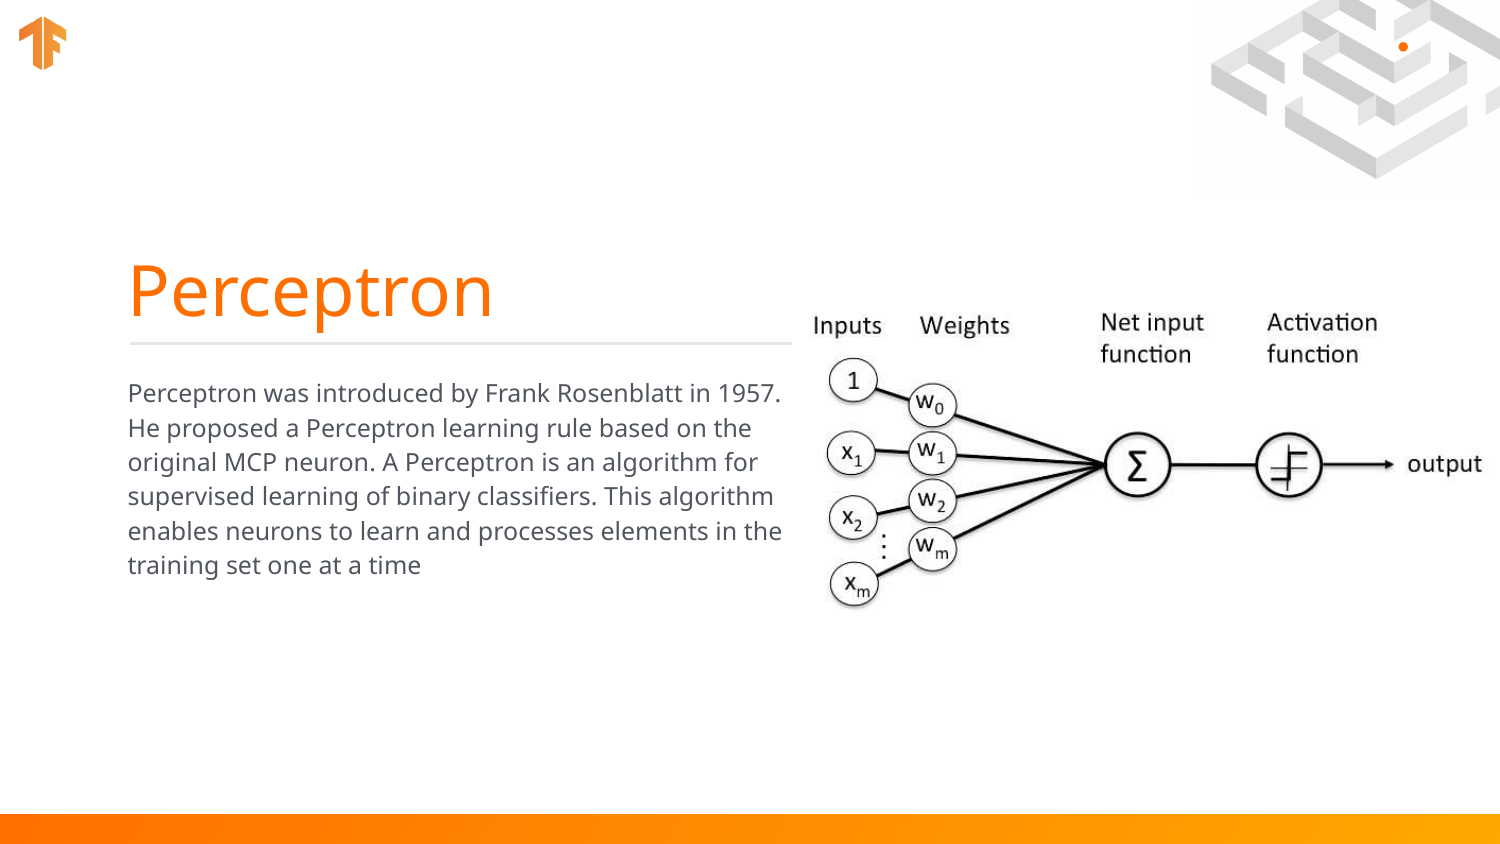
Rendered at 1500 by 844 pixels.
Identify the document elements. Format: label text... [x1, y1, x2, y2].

text_box Perceptron was introduced by Frank Rosenblatt in 1957. He proposed a Perceptron learning rule based on the original MCP neuron. A Perceptron is an algorithm for supervised learning of binary classifiers. This algorithm enables neurons to learn and processes elements in the training set one at a time [104, 373, 813, 752]
picture [792, 286, 1500, 612]
title Perceptron [105, 245, 917, 373]
picture [9, 9, 71, 75]
picture [1197, 0, 1500, 200]
